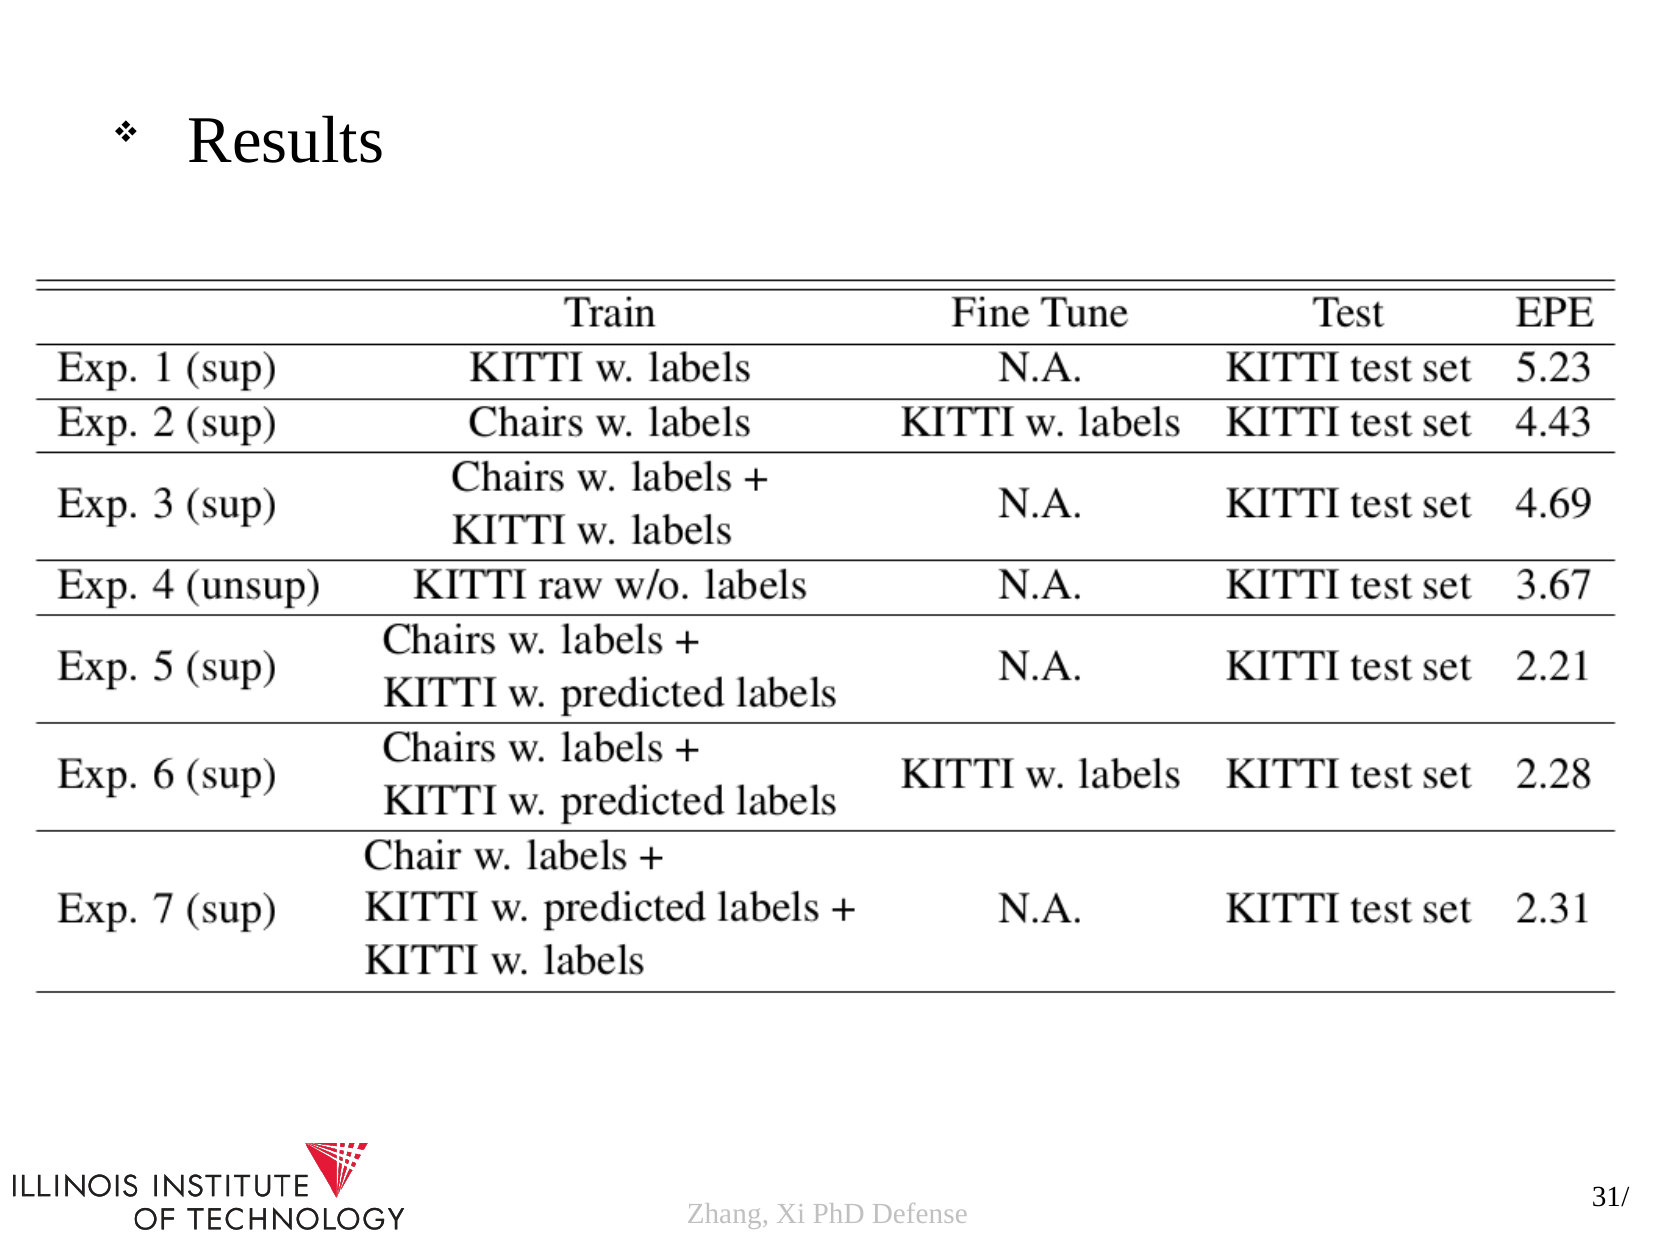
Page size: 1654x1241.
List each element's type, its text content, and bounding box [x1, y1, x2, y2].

slide_number 31/ [1193, 1176, 1630, 1241]
picture [28, 272, 1627, 1004]
picture [13, 1142, 405, 1230]
footer Zhang, Xi PhD Defense [565, 1194, 1090, 1241]
text_box Results [97, 48, 400, 184]
